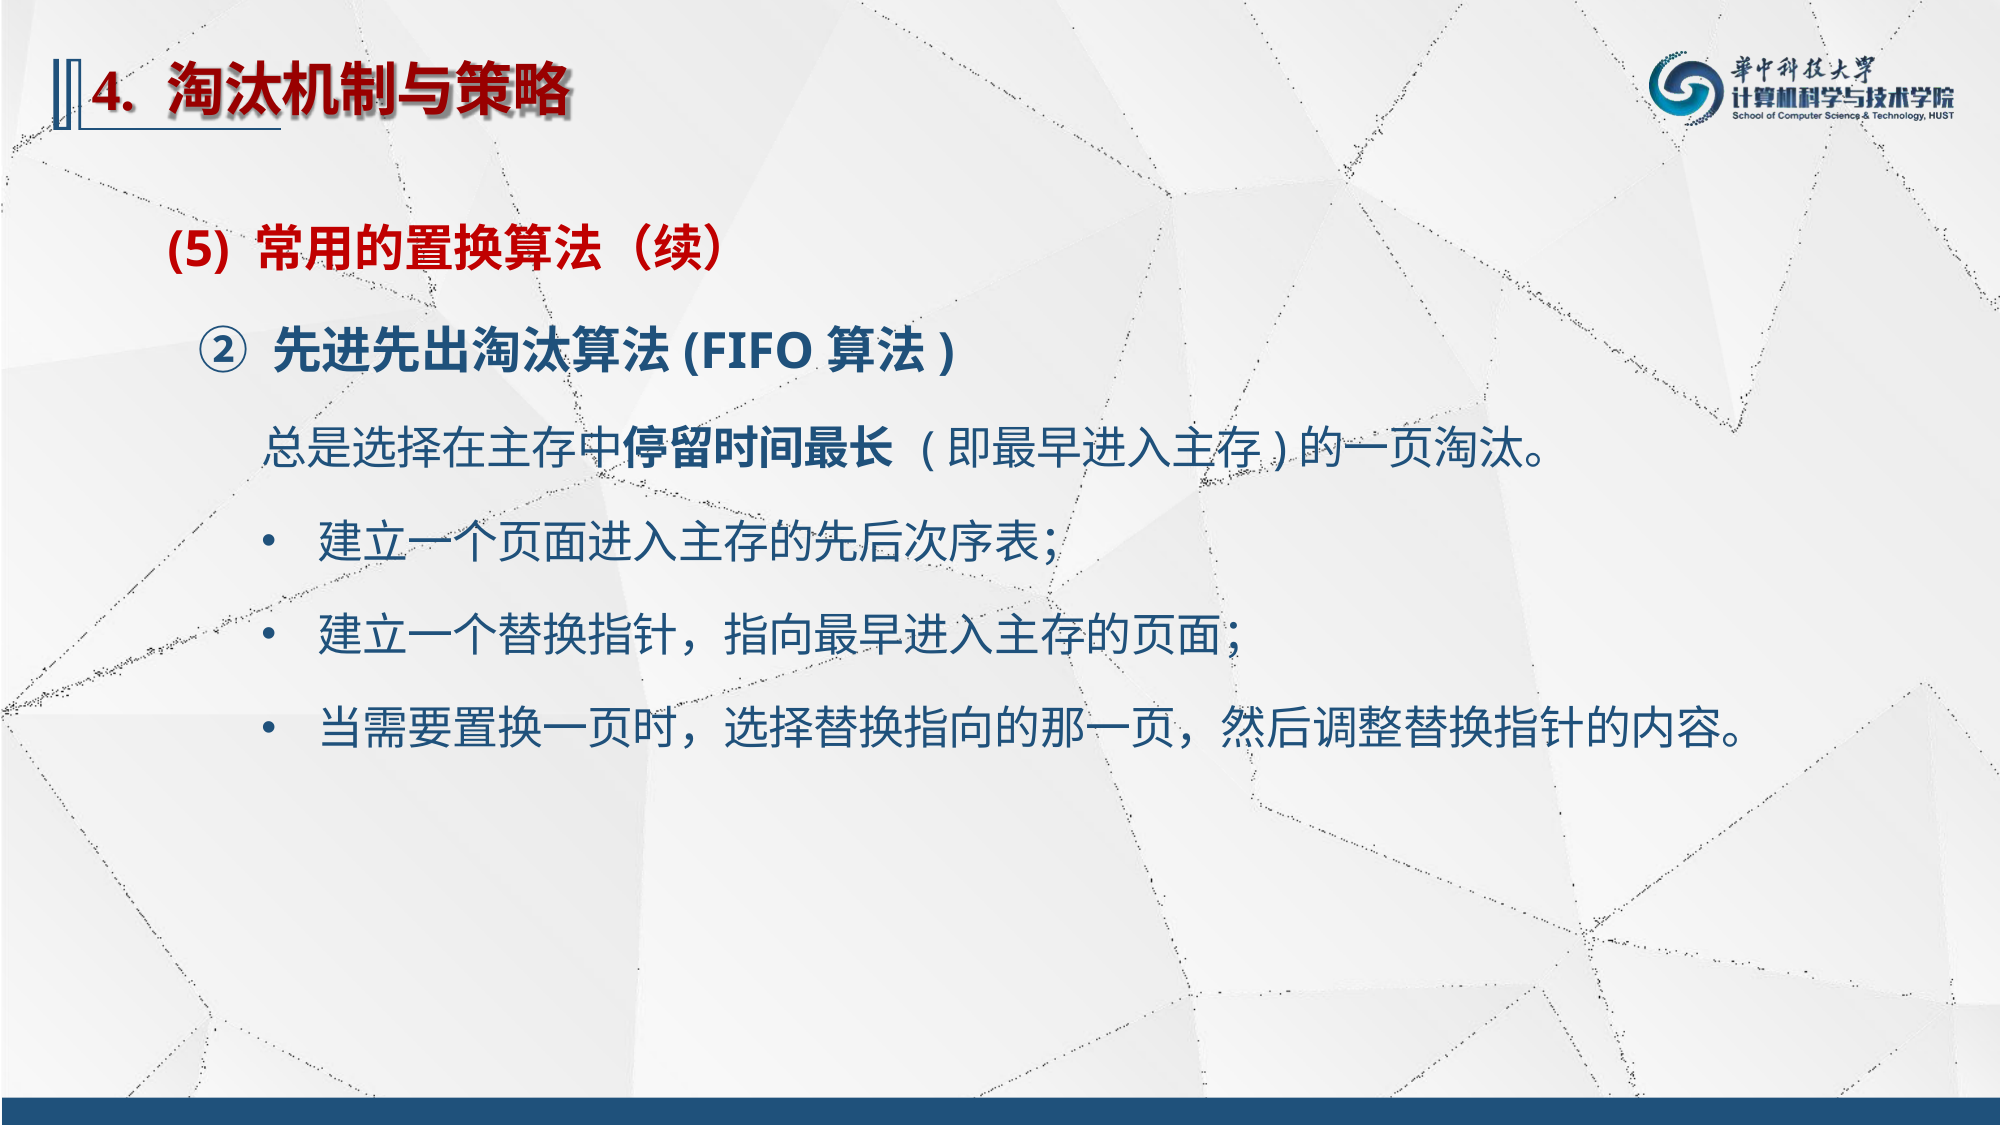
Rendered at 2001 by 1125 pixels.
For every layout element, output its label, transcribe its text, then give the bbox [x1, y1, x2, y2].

title 4. 淘汰机制与策略 [89, 173, 575, 240]
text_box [55, 34, 614, 165]
picture [0, 0, 2000, 1125]
text_box (5) 常用的置换算法（续） ② 先进先出淘汰算法(FIFO算法) 总是选择在主存中停留时间最长 (即最早进入主存)的一页淘汰。 建立一个页面进入主存的先后次序表； 建立一个替换指针，指向最早进入主存的页面； 当需要置换一页时，选择替换指向的那一页，然后调整替换指针的内容。 [165, 214, 1786, 755]
